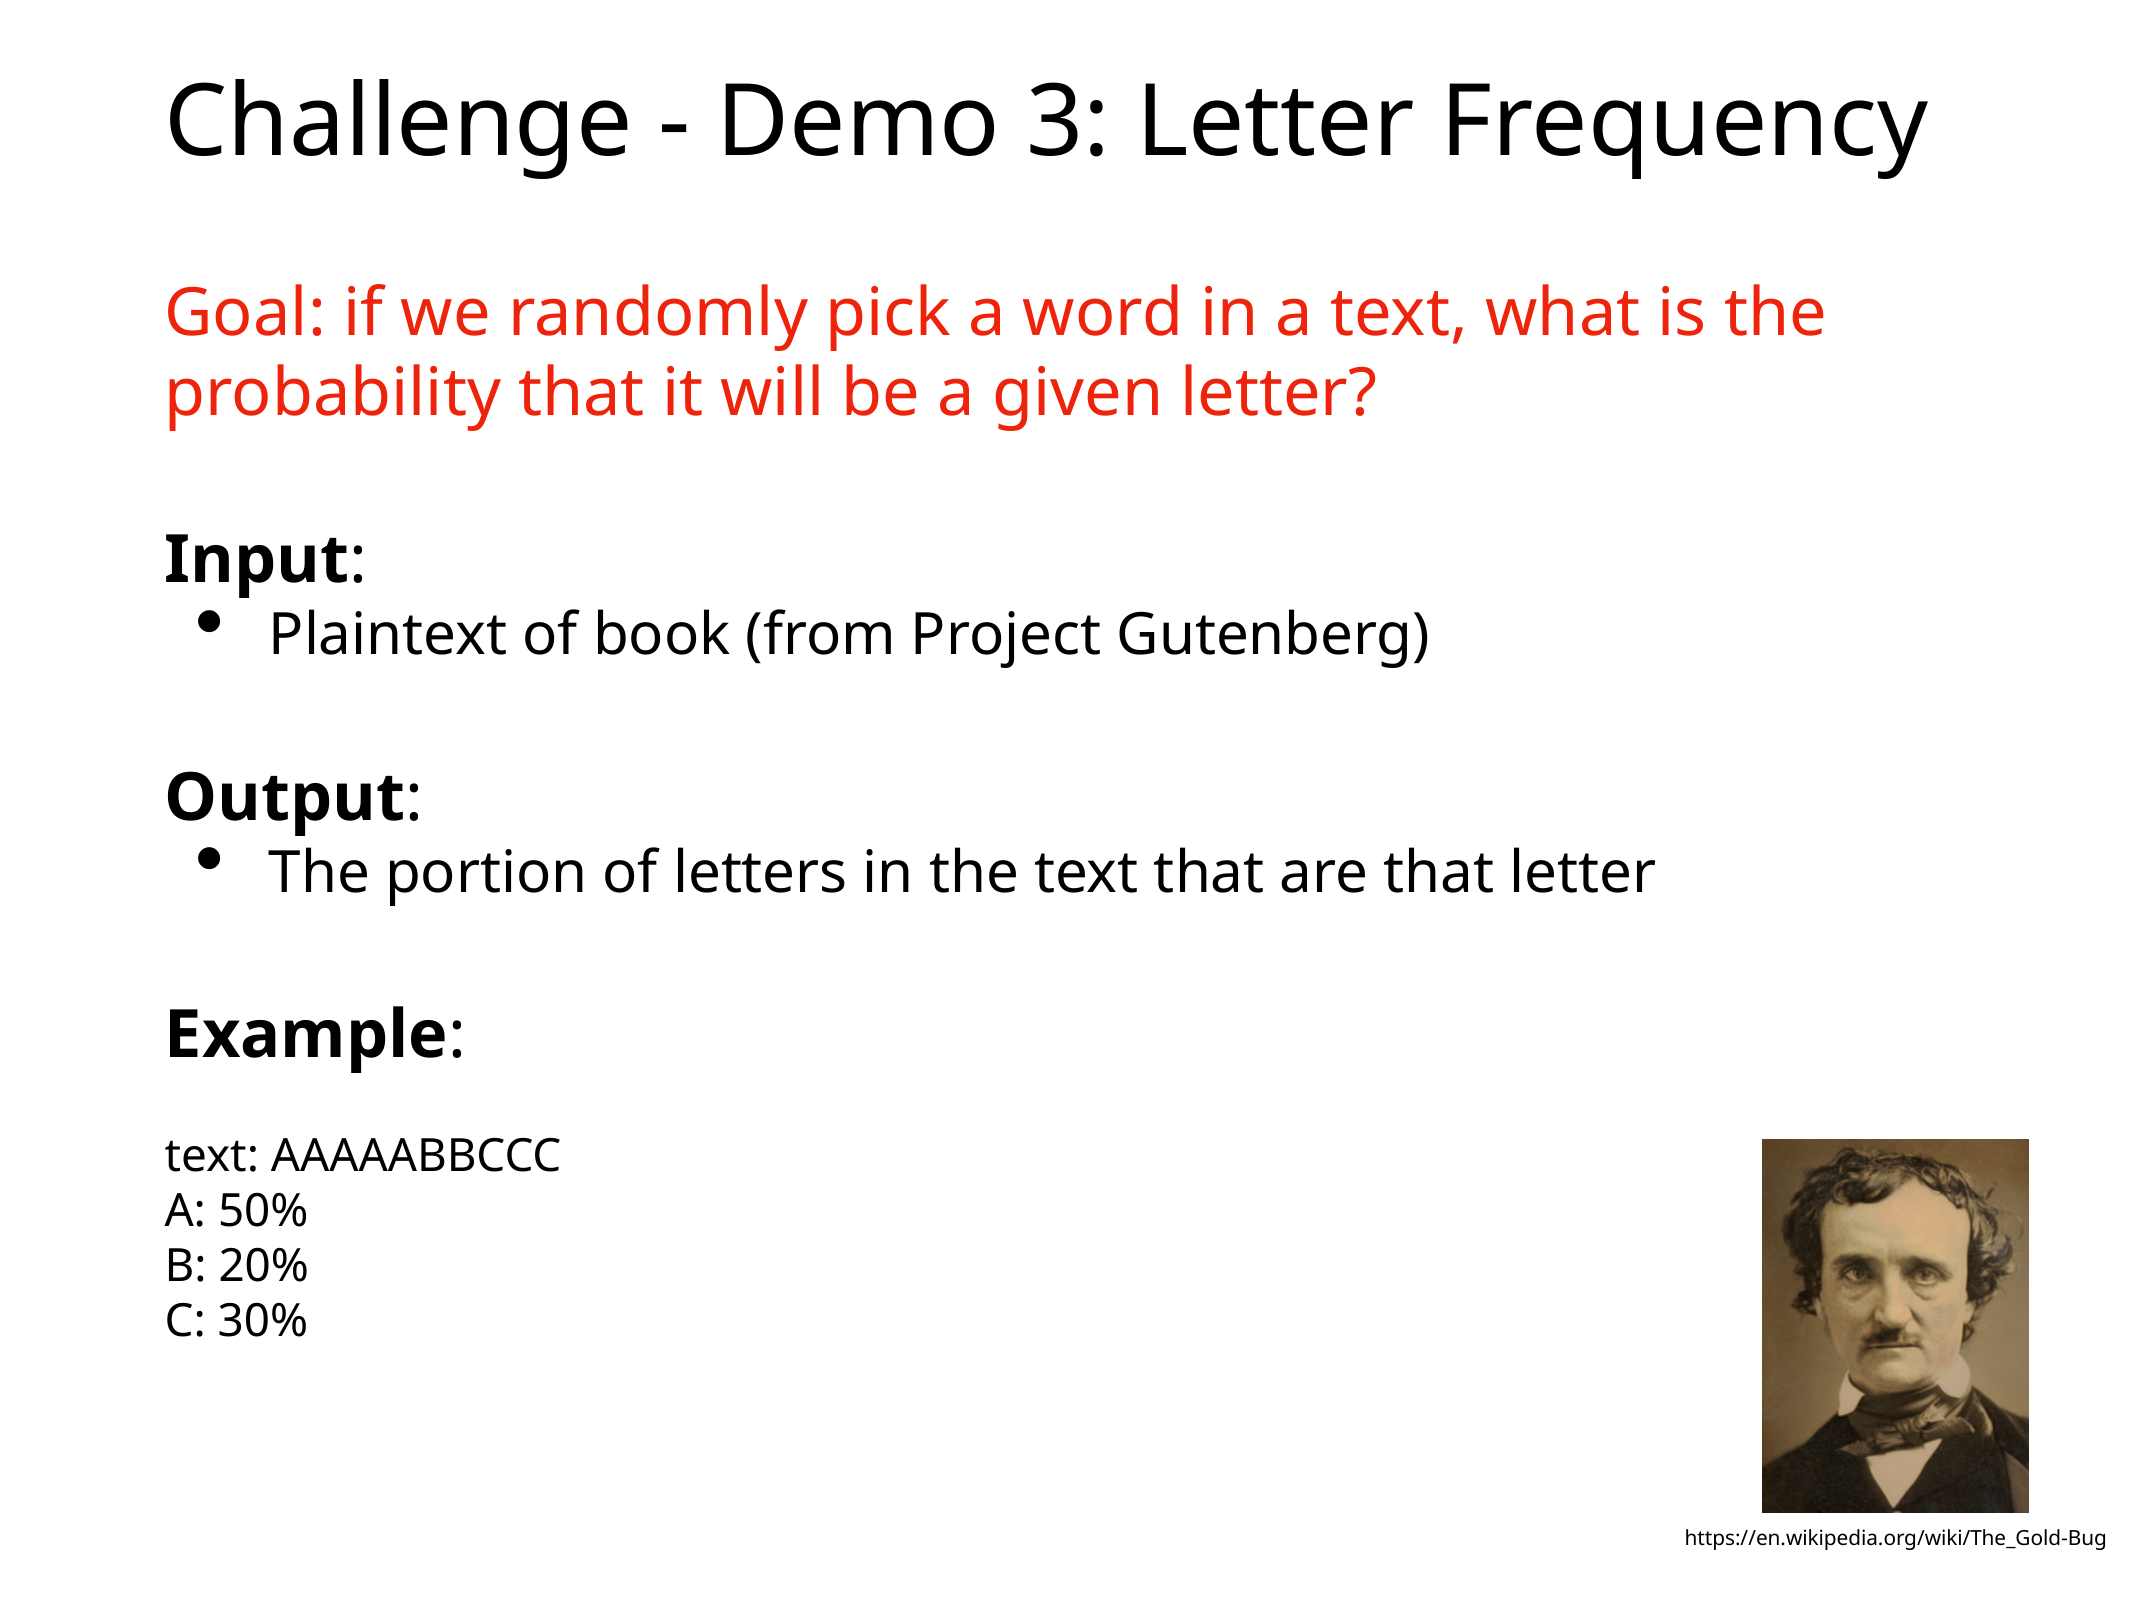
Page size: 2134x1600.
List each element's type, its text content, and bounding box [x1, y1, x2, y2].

title Challenge - Demo 3: Letter Frequency [155, 41, 1978, 191]
list Goal: if we randomly pick a word in a text, what is the probability that it will be a given letter? Input: Plaintext of book (from Project Gutenberg) Output: The portion of letters in the text that are that letter Example: text: AAAAABBCCC A: 50% B: 20% C: 30% [155, 259, 2050, 1522]
text_box https://en.wikipedia.org/wiki/The_Gold-Bug [1676, 1516, 2116, 1559]
picture [1762, 1139, 2030, 1513]
